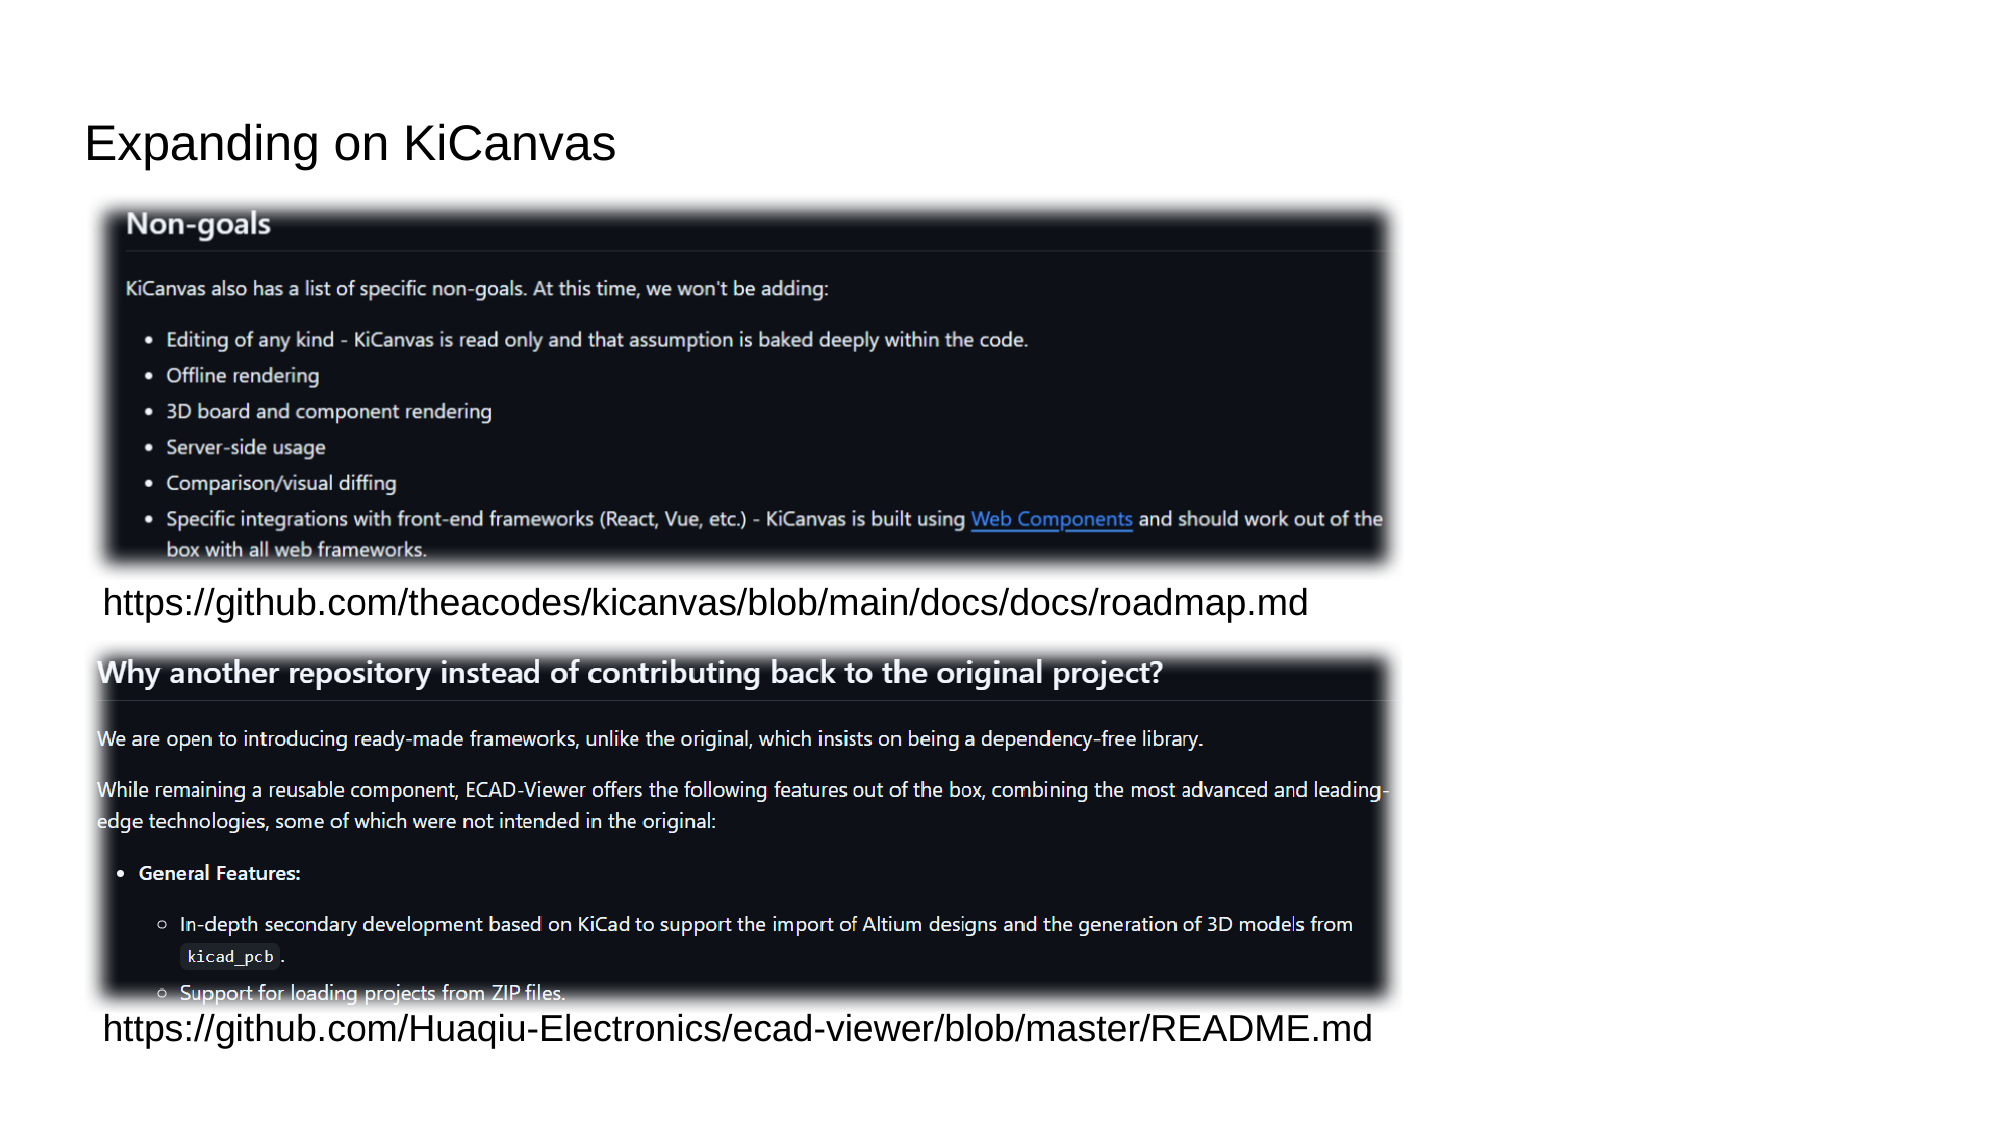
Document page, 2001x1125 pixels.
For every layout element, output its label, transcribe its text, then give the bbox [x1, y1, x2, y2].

text_box https://github.com/Huaqiu-Electronics/ecad-viewer/blob/master/README.md [87, 996, 1584, 1057]
text_box https://github.com/theacodes/kicanvas/blob/main/docs/docs/roadmap.md [87, 586, 1377, 631]
title Expanding on KiCanvas [84, 110, 1782, 172]
picture [83, 640, 1403, 1013]
picture [87, 194, 1406, 580]
